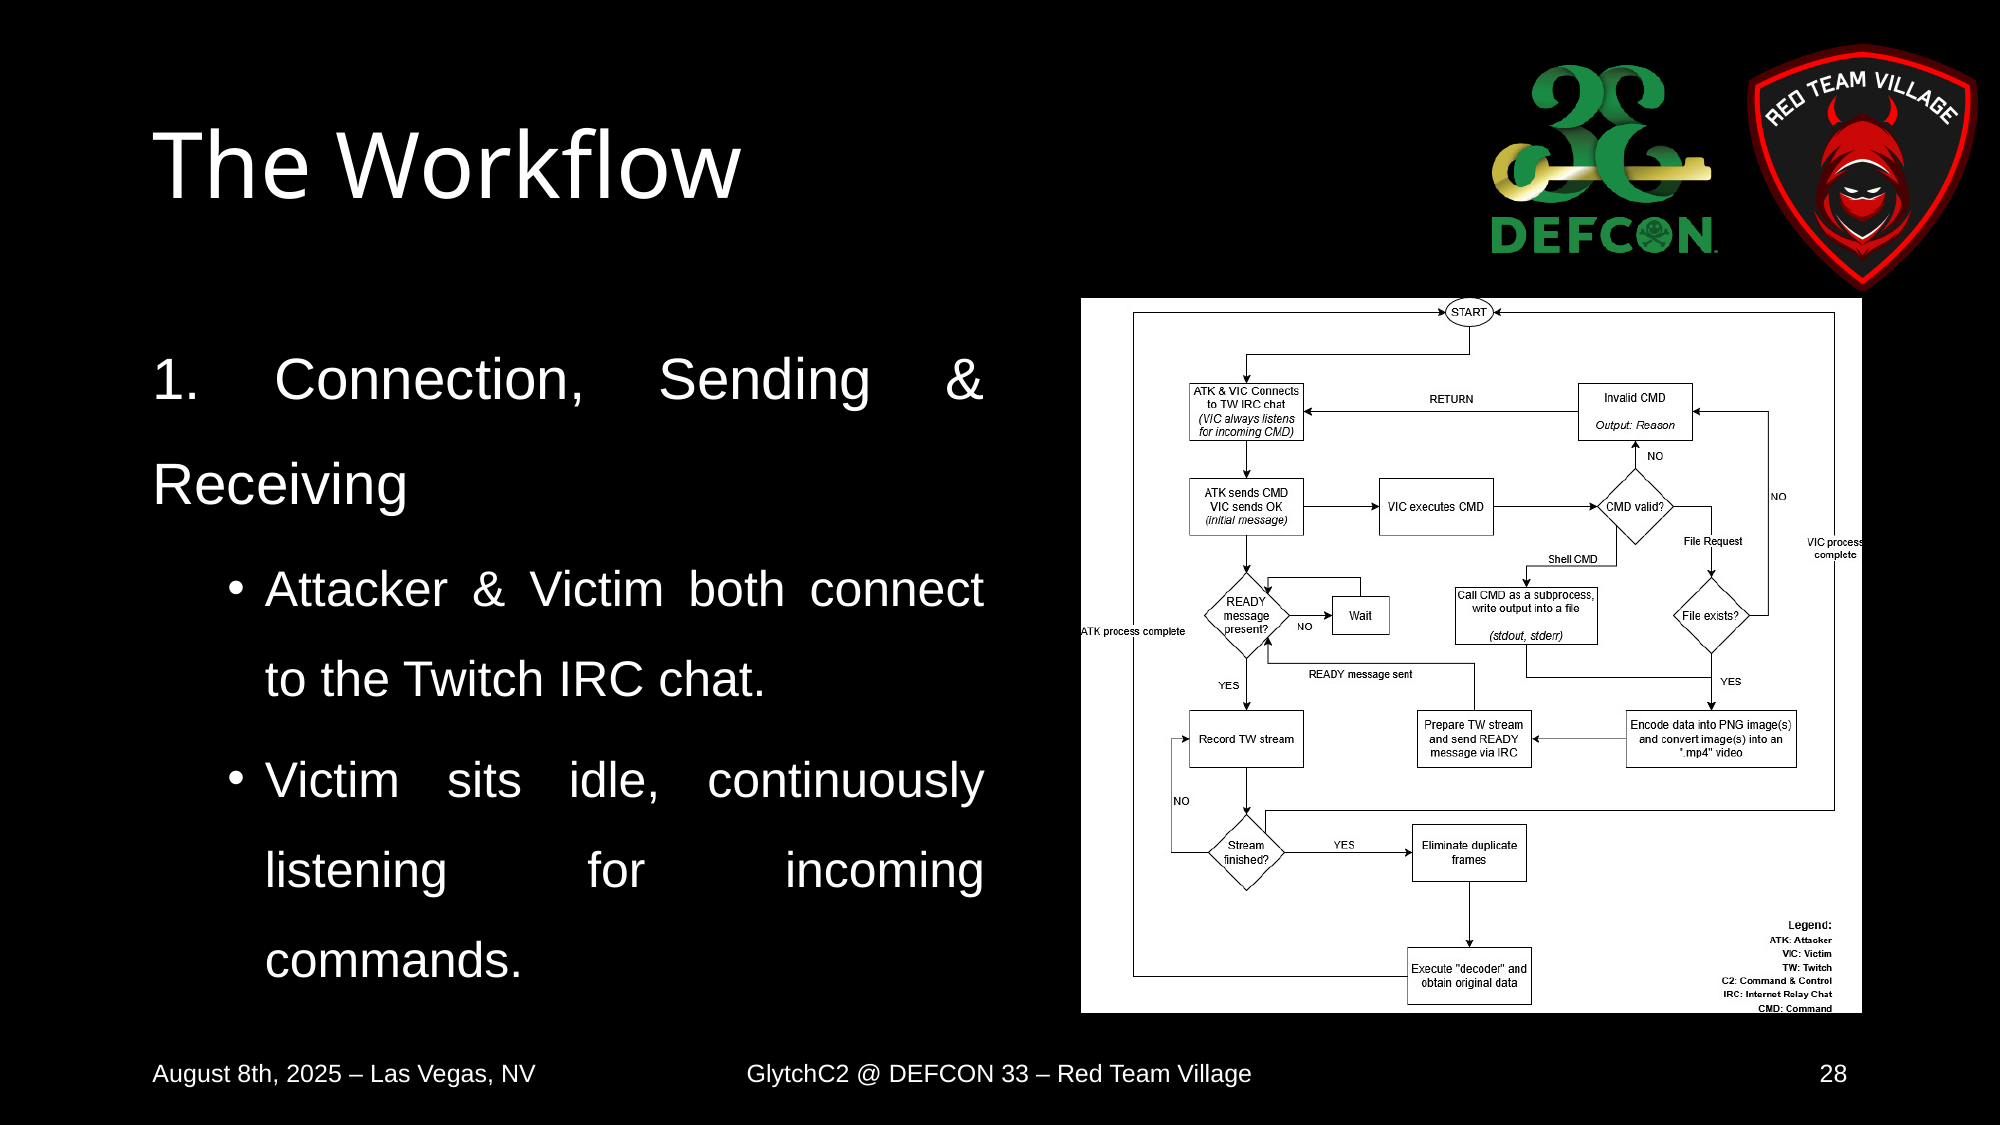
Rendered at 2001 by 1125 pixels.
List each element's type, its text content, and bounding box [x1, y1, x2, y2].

title The Workflow [137, 59, 1863, 278]
picture [1080, 297, 1863, 1014]
list 1. Connection, Sending & Receiving Attacker & Victim both connect to the Twitch IRC chat. Victim sits idle, continuously listening for incoming commands. [137, 299, 1000, 1014]
picture [1675, 0, 2001, 356]
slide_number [137, 1042, 588, 1103]
slide_number 28 [1412, 1042, 1863, 1103]
footer GlytchC2 @ DEFCON 33 – Red Team Village [662, 1042, 1338, 1103]
